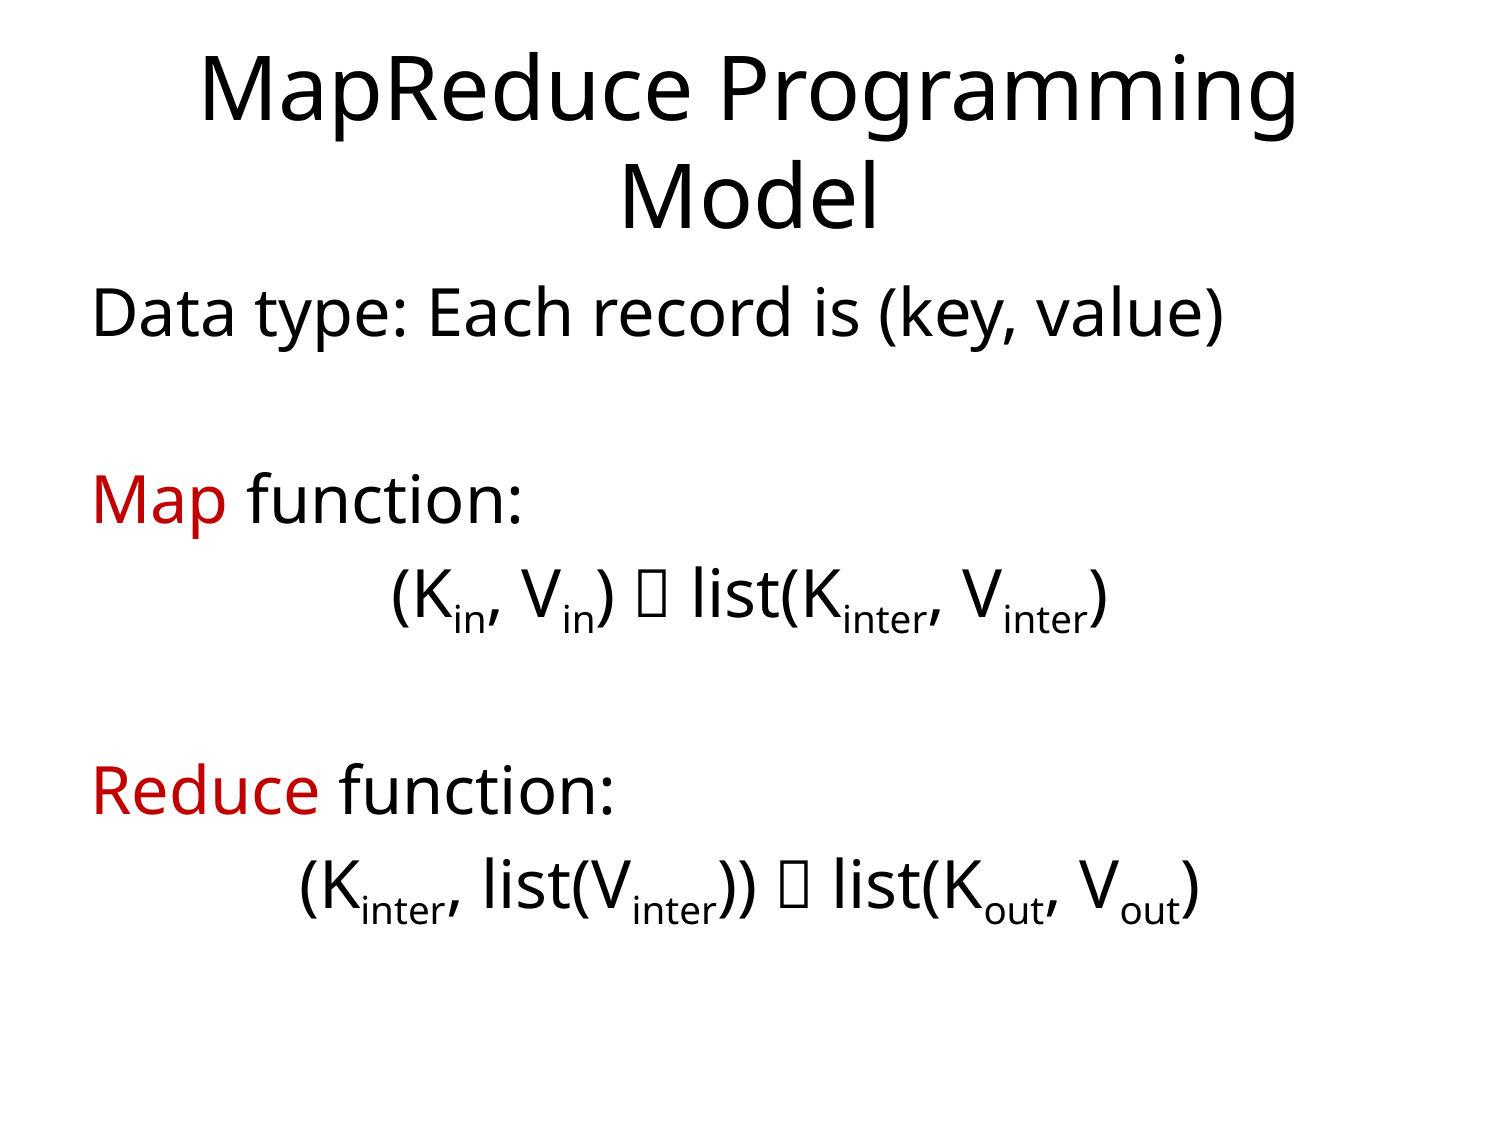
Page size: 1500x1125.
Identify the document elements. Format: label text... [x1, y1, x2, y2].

title MapReduce Programming Model [75, 45, 1425, 233]
list Data type: Each record is (key, value) Map function: (Kin, Vin)  list(Kinter, Vinter) Reduce function: (Kinter, list(Vinter))  list(Kout, Vout) [75, 262, 1425, 1005]
